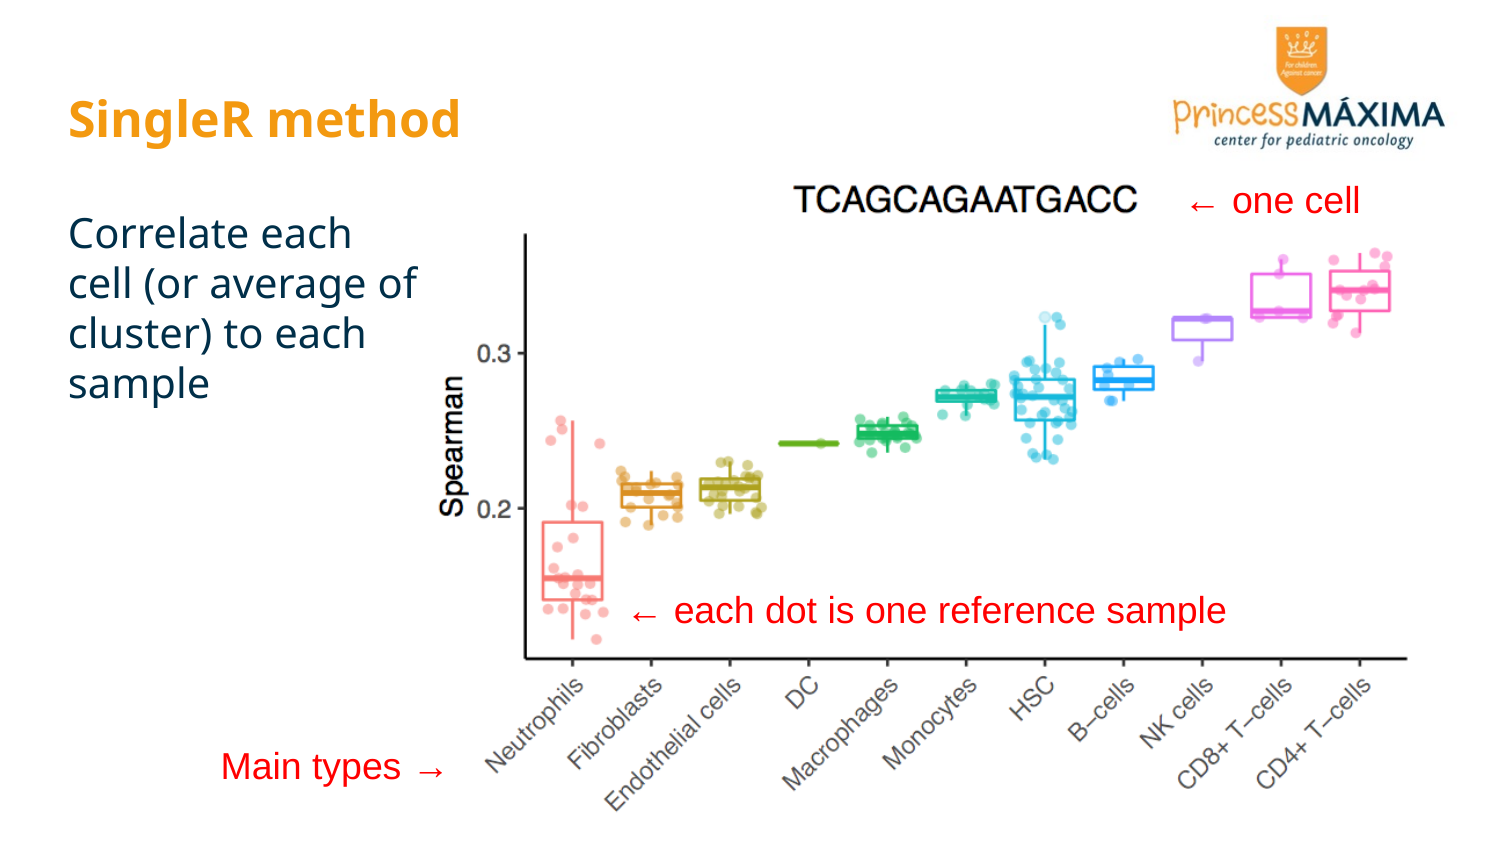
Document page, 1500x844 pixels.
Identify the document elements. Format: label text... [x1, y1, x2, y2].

list Correlate each cell (or average of cluster) to each sample [53, 198, 413, 552]
picture [418, 15, 1464, 825]
title SingleR method [52, 71, 1128, 163]
text_box Main types → [205, 734, 413, 795]
